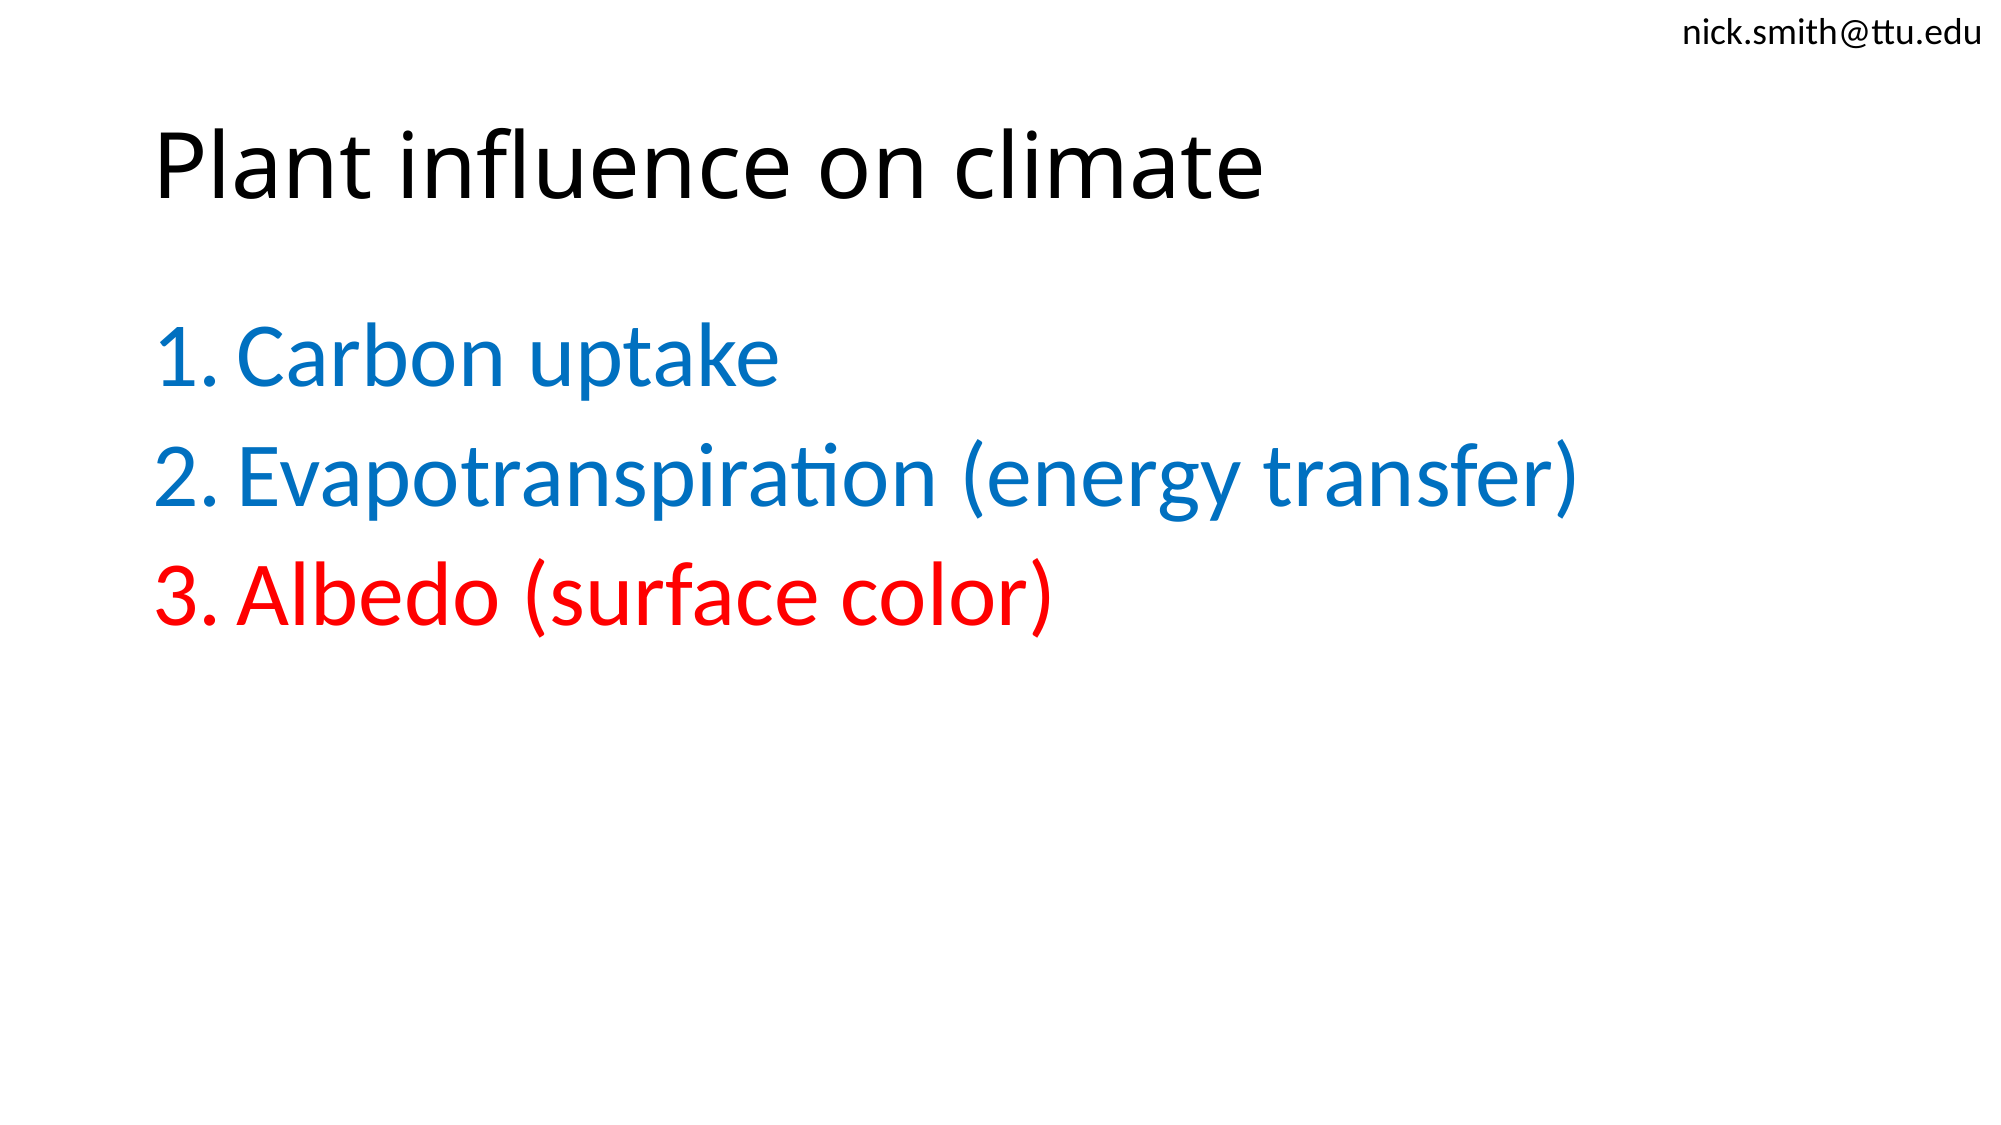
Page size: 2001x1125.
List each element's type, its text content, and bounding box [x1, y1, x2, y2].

list Carbon uptake Evapotranspiration (energy transfer) Albedo (surface color) [137, 299, 1863, 1014]
text_box nick.smith@ttu.edu [1667, 0, 1998, 59]
title Plant influence on climate [137, 59, 1863, 278]
